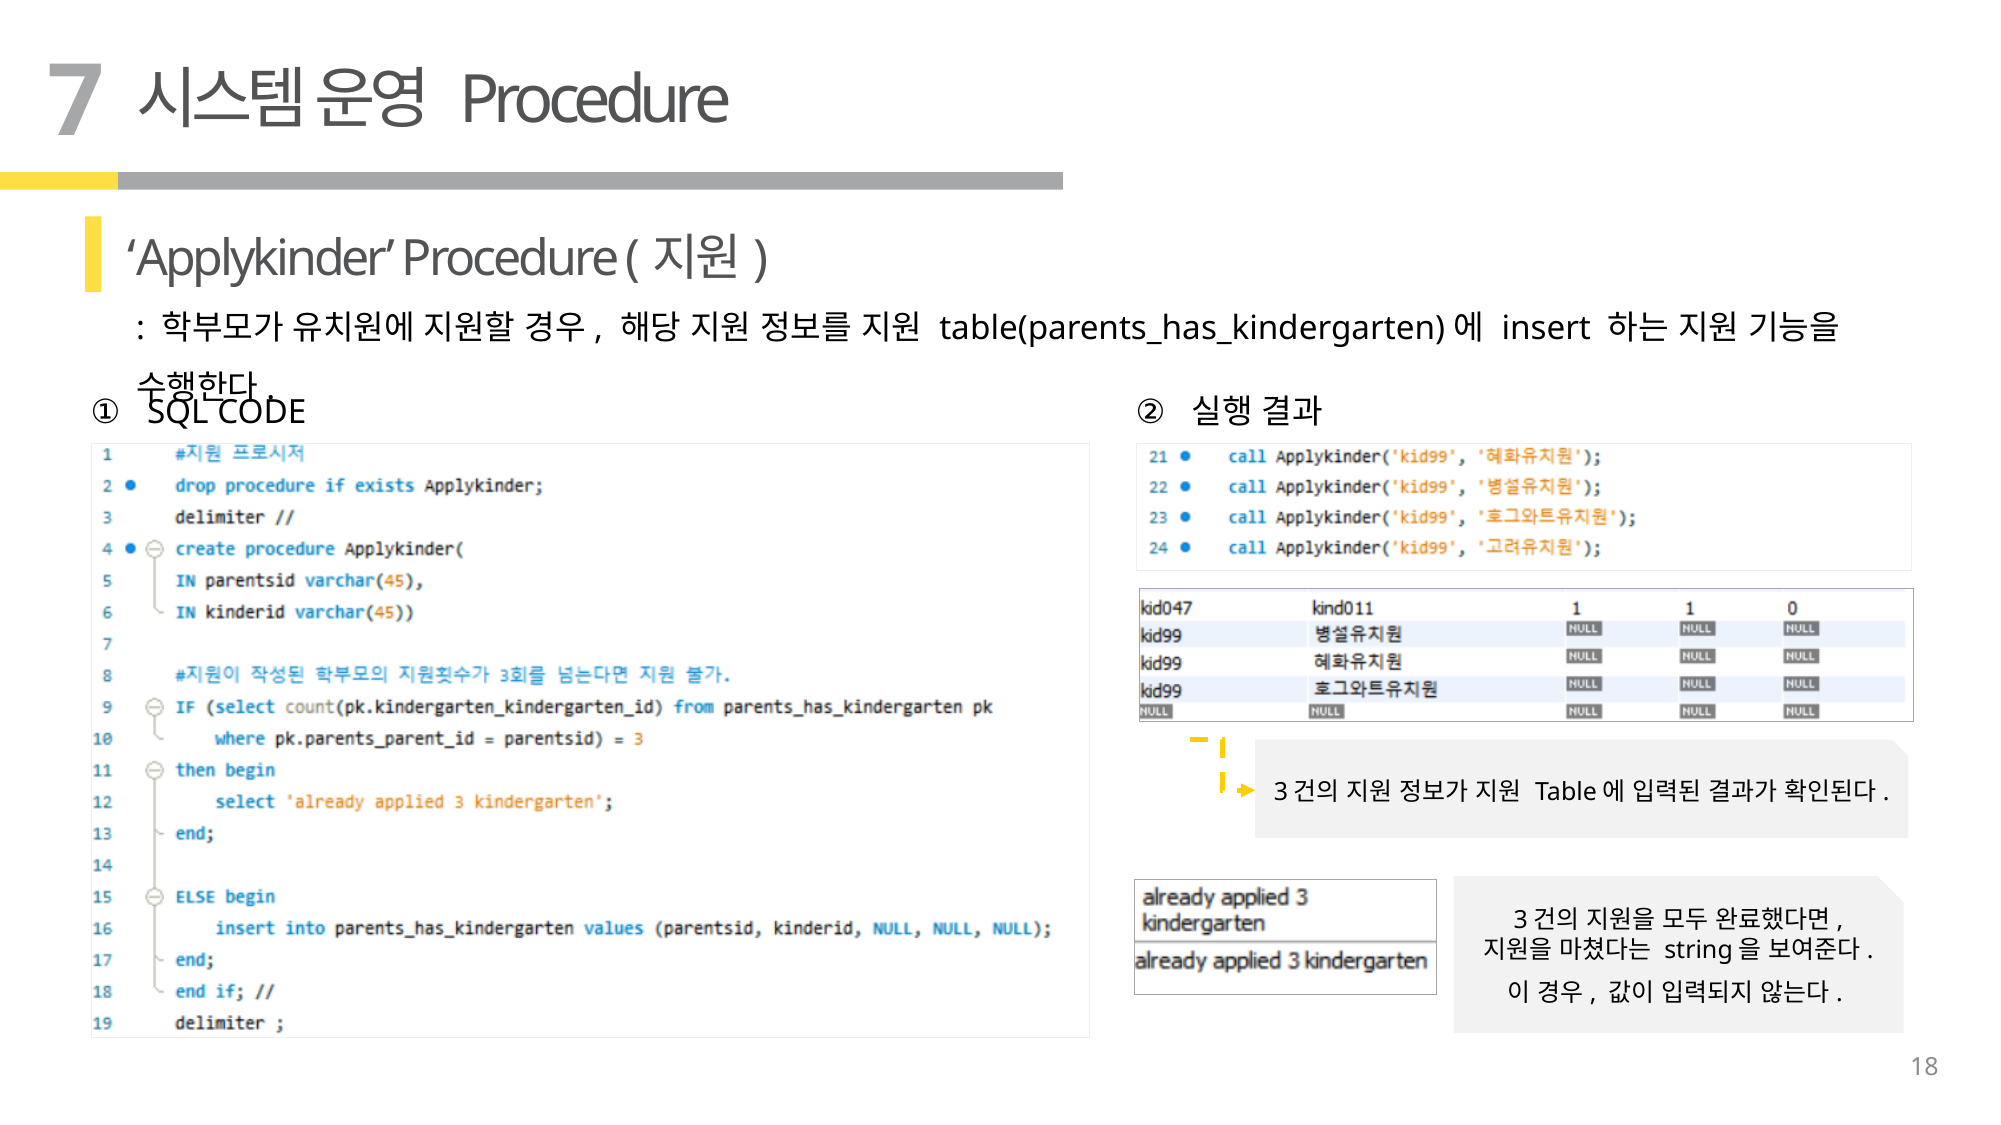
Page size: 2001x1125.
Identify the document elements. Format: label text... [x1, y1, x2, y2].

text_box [1255, 739, 1909, 838]
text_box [1453, 875, 1904, 1033]
text_box [0, 171, 119, 191]
picture [1136, 443, 1912, 571]
slide_number 18 [1503, 1037, 1954, 1098]
picture [91, 443, 1090, 1038]
picture [1134, 879, 1437, 995]
text_box [119, 171, 1064, 191]
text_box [85, 216, 1368, 294]
text_box 실행 결과 [1120, 363, 1525, 438]
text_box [1189, 739, 1256, 791]
text_box : 학부모가 유치원에 지원할 경우, 해당 지원 정보를 지원 table(parents_has_kindergarten)에 insert 하는 지원 기능을 수행한다. [121, 279, 1924, 414]
text_box 7 [32, 27, 120, 163]
picture [1139, 588, 1914, 722]
text_box 시스템 운영 Procedure [121, 48, 899, 143]
text_box SQL CODE [75, 363, 959, 438]
